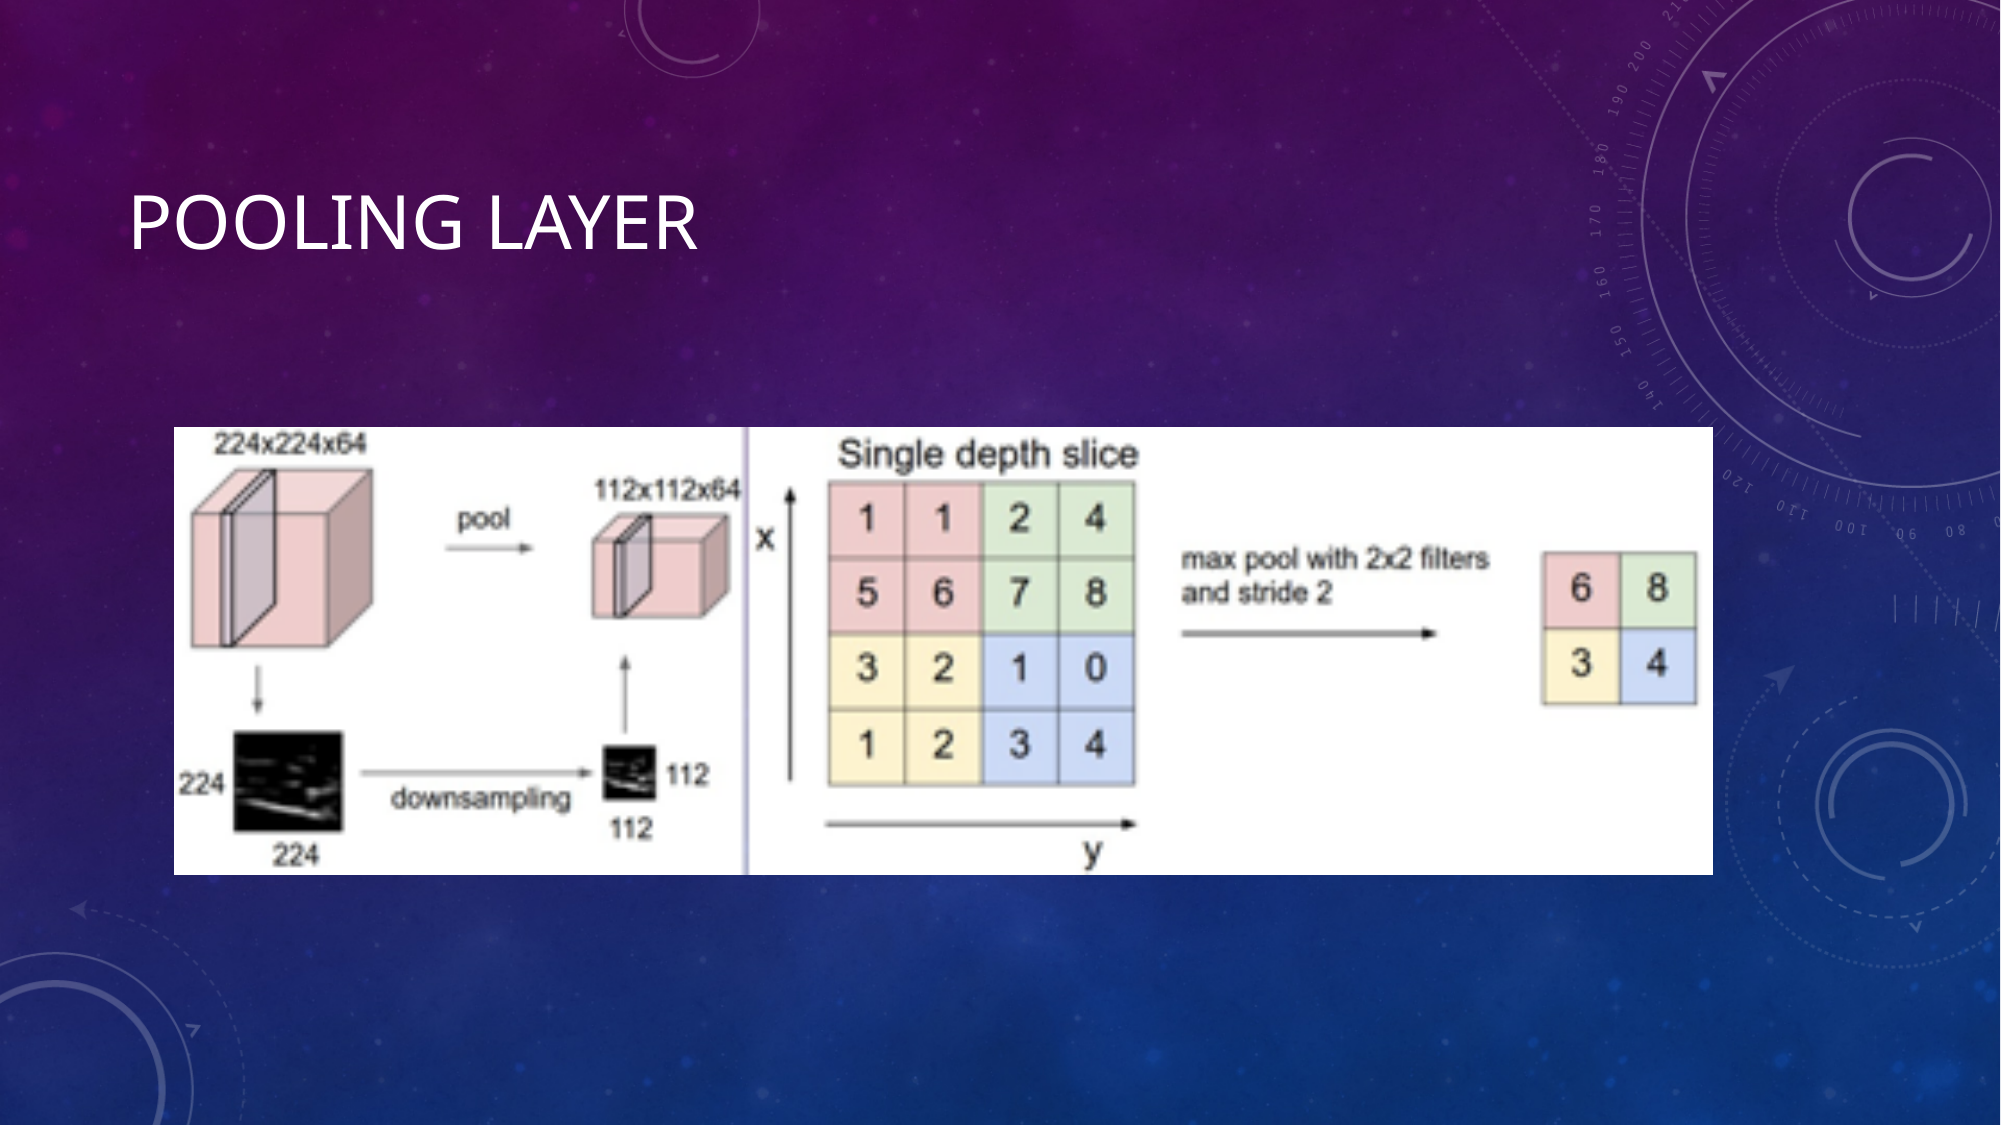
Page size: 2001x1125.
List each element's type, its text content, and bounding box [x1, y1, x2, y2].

picture [0, 0, 2001, 1125]
title Pooling layer [112, 99, 1775, 339]
